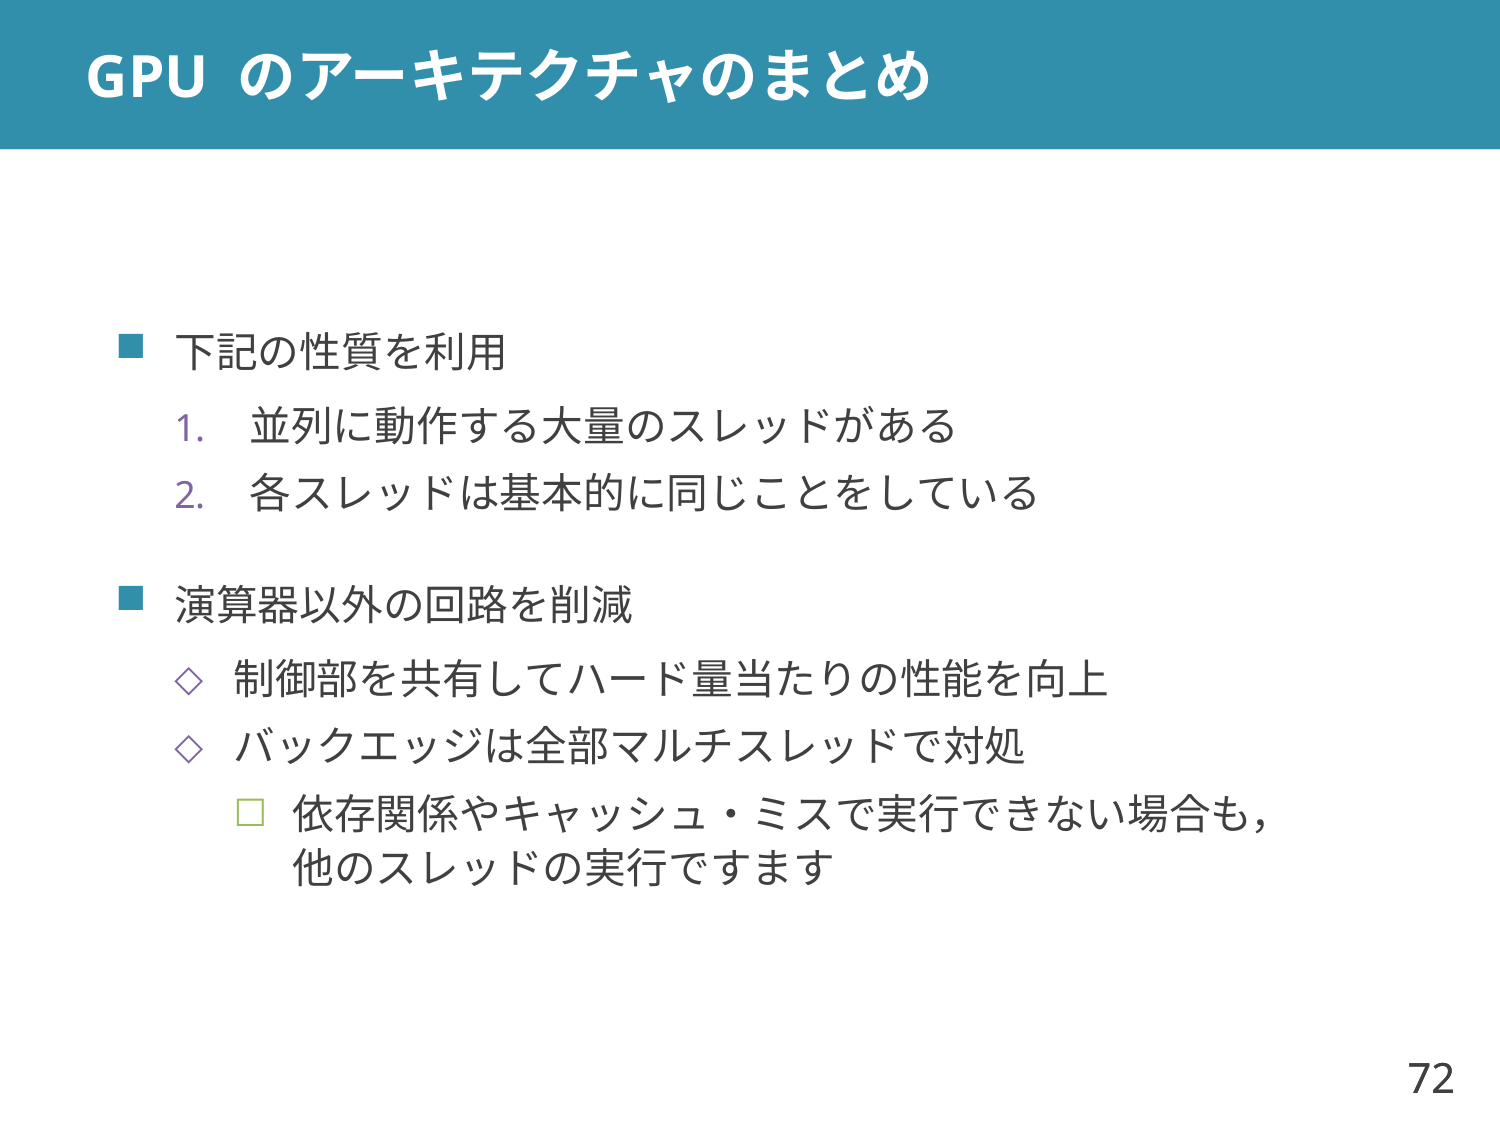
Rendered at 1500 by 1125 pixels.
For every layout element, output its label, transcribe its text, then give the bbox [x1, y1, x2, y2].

title GPU のアーキテクチャのまとめ [70, 0, 1500, 150]
list 下記の性質を利用 並列に動作する大量のスレッドがある 各スレッドは基本的に同じことをしている 演算器以外の回路を削減 制御部を共有してハード量当たりの性能を向上 バックエッジは全部マルチスレッドで対処 依存関係やキャッシュ・ミスで実行できない場合も， 他のスレッドの実行ですます [100, 178, 1459, 1036]
